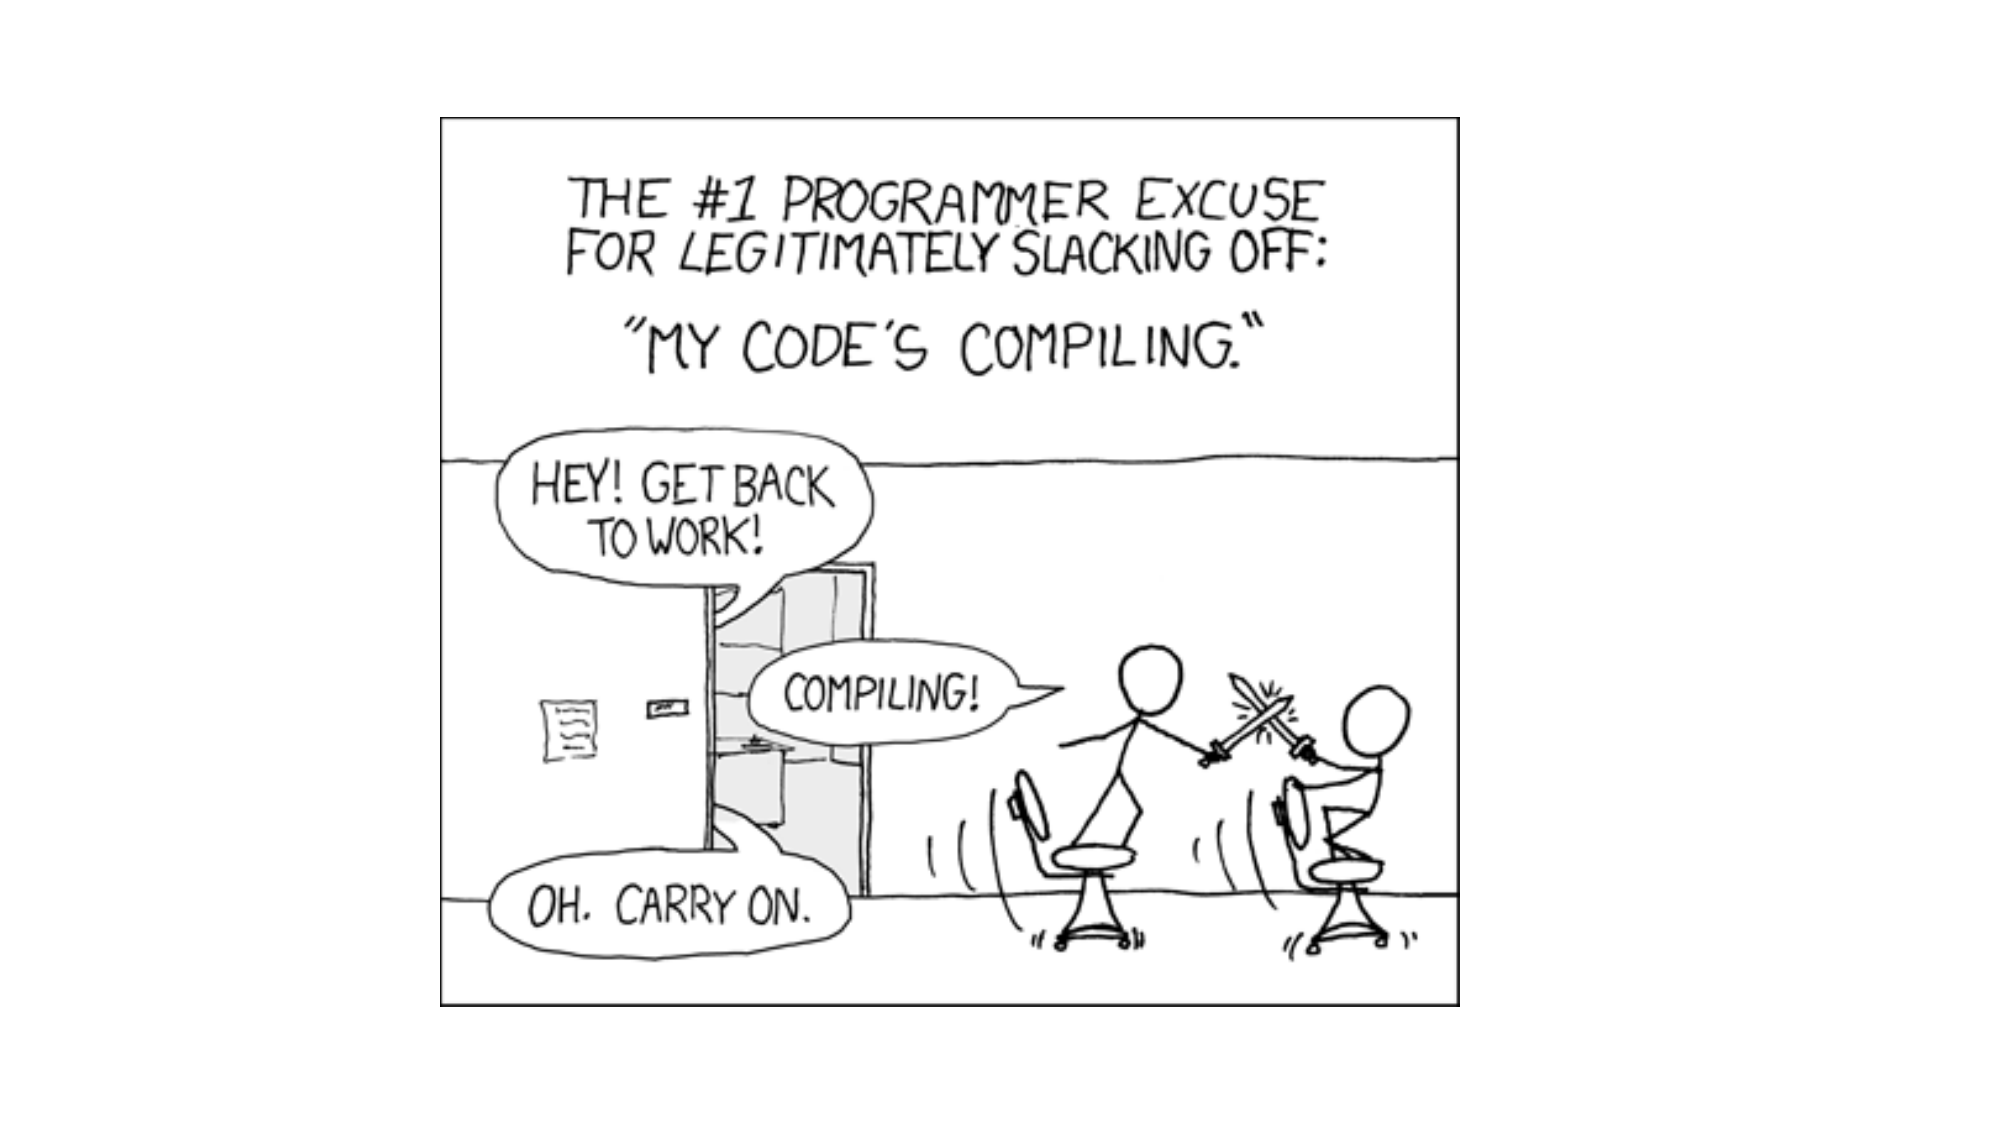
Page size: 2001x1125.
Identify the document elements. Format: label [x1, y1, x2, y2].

picture [440, 117, 1460, 1007]
